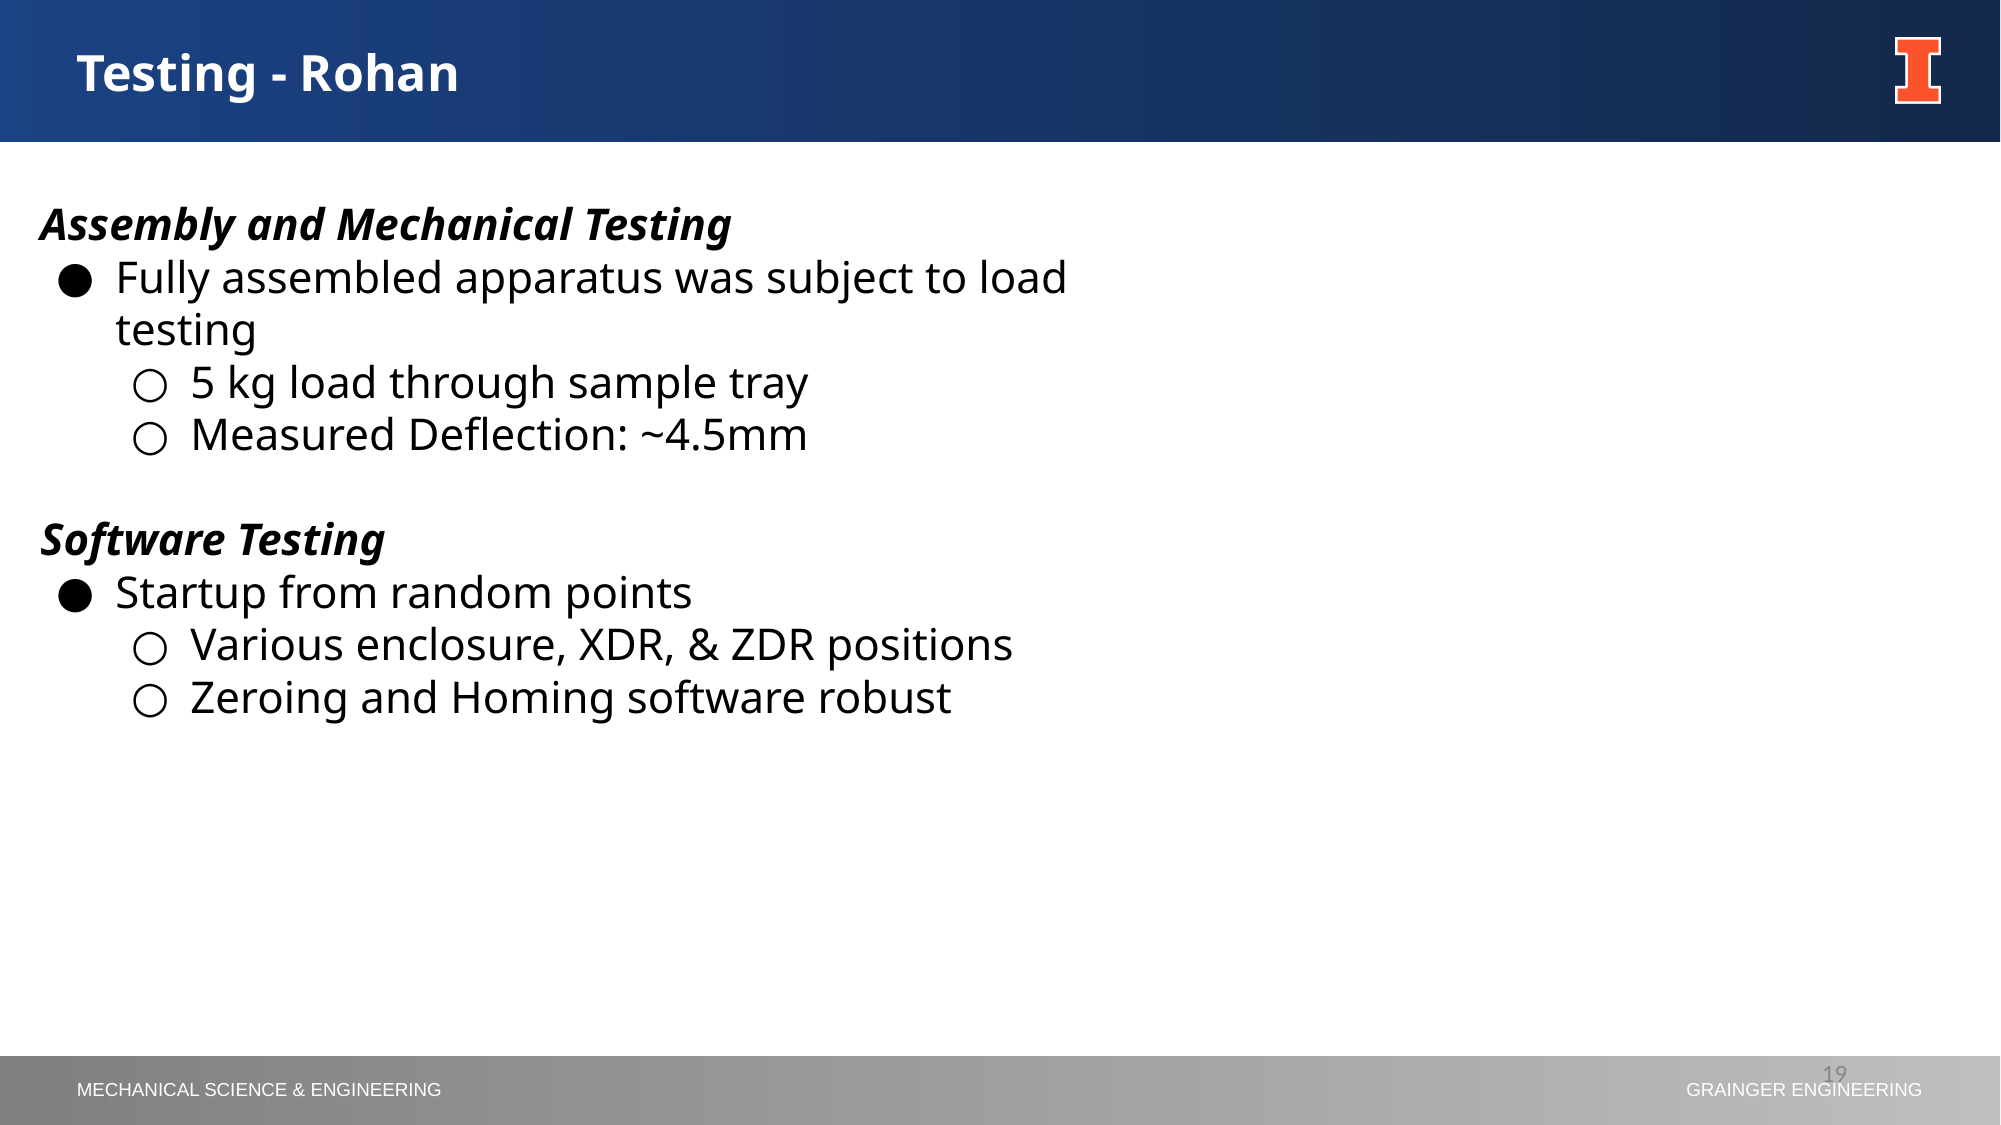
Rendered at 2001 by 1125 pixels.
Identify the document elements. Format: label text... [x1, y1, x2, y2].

text_box [0, 1056, 2000, 1125]
text_box Assembly and Mechanical Testing Fully assembled apparatus was subject to load testing 5 kg load through sample tray Measured Deflection: ~4.5mm Software Testing Startup from random points Various enclosure, XDR, & ZDR positions Zeroing and Homing software robust [25, 182, 1123, 943]
text_box Testing - Rohan [61, 33, 1852, 109]
text_box GRAINGER ENGINEERING [1531, 1070, 1938, 1108]
text_box MECHANICAL SCIENCE & ENGINEERING [61, 1070, 1373, 1108]
text_box [0, 0, 2000, 142]
picture [1895, 37, 1942, 104]
slide_number ‹#› [1412, 1042, 1863, 1103]
